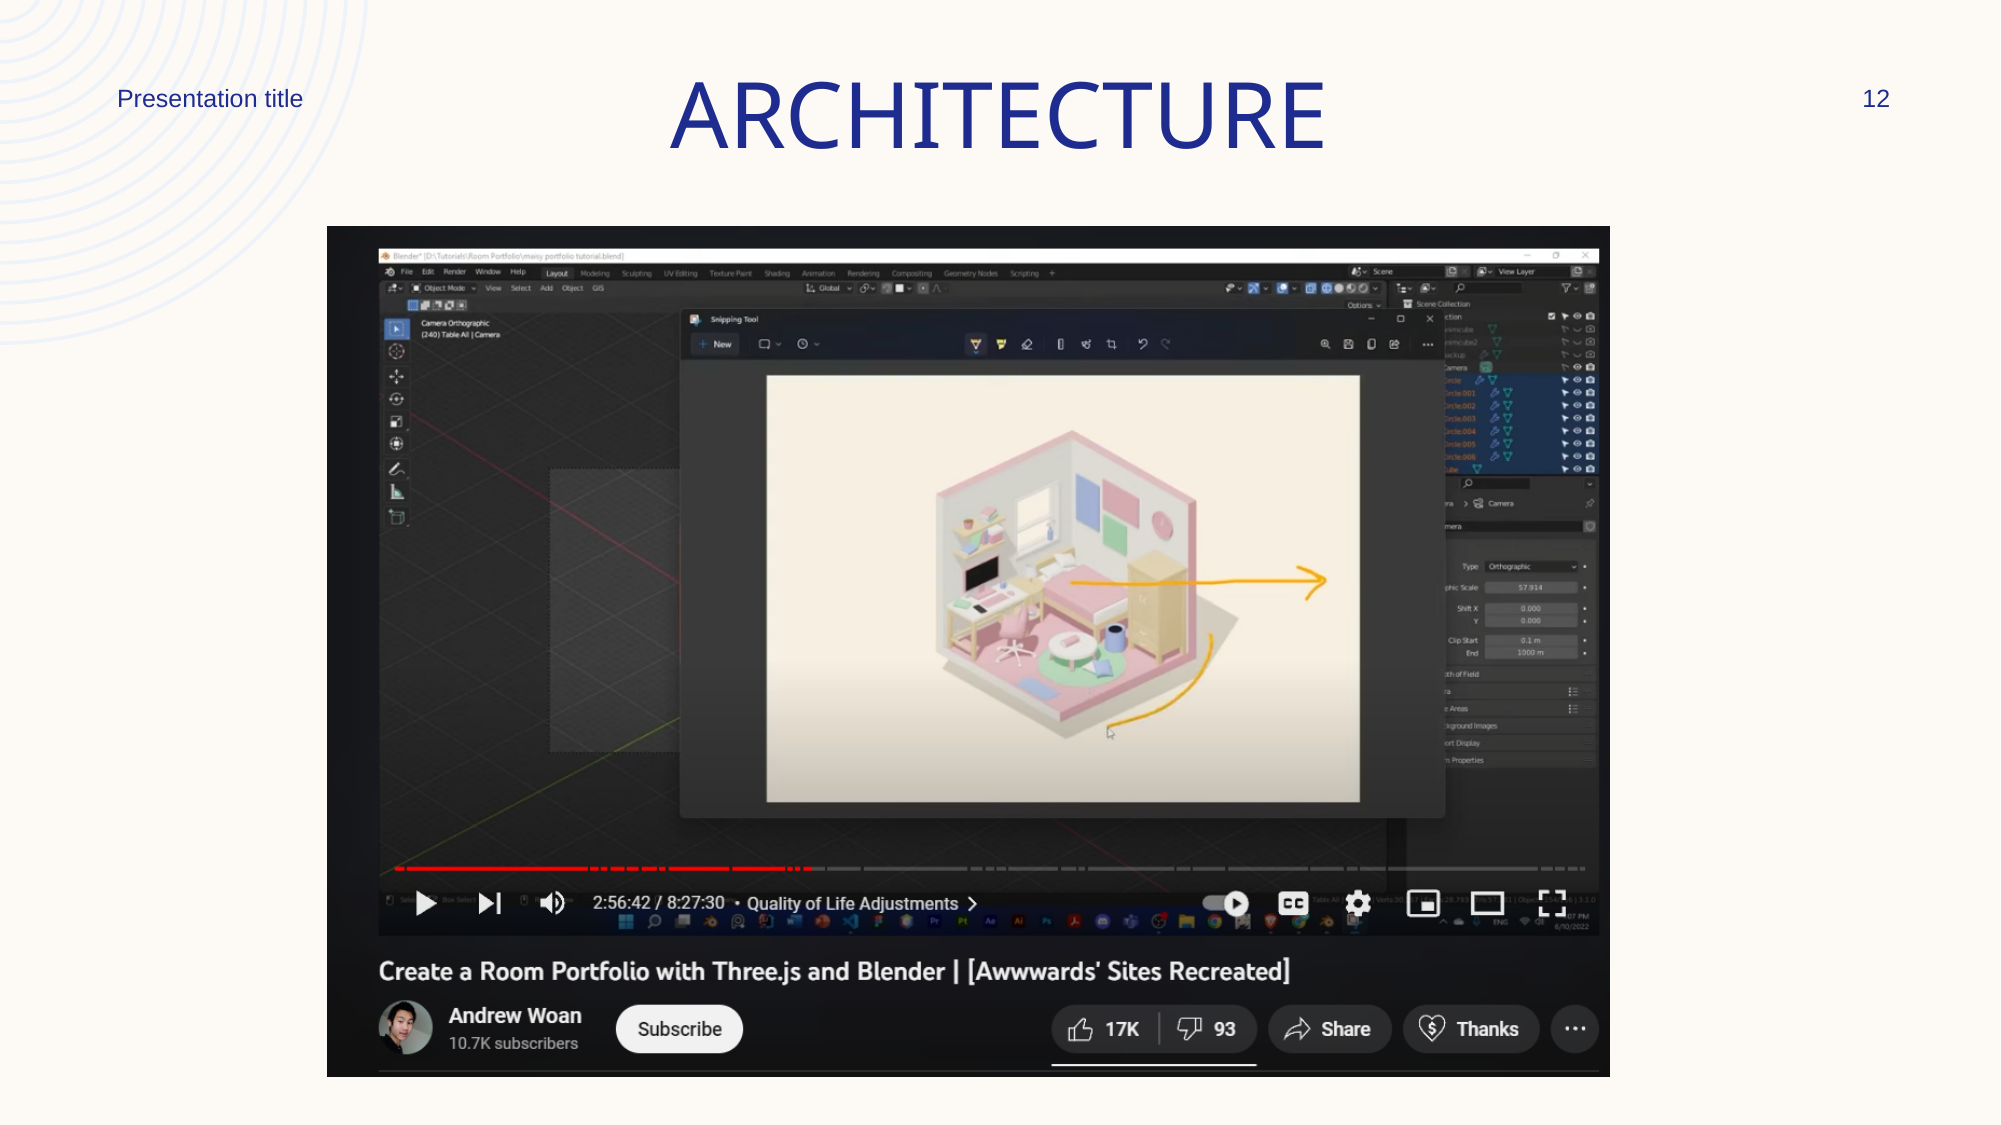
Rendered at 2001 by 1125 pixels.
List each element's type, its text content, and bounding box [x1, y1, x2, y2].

slide_number 12 [1795, 75, 1958, 120]
footer Presentation title [101, 75, 627, 120]
picture [327, 226, 1610, 1077]
title architecture [124, 48, 1875, 175]
